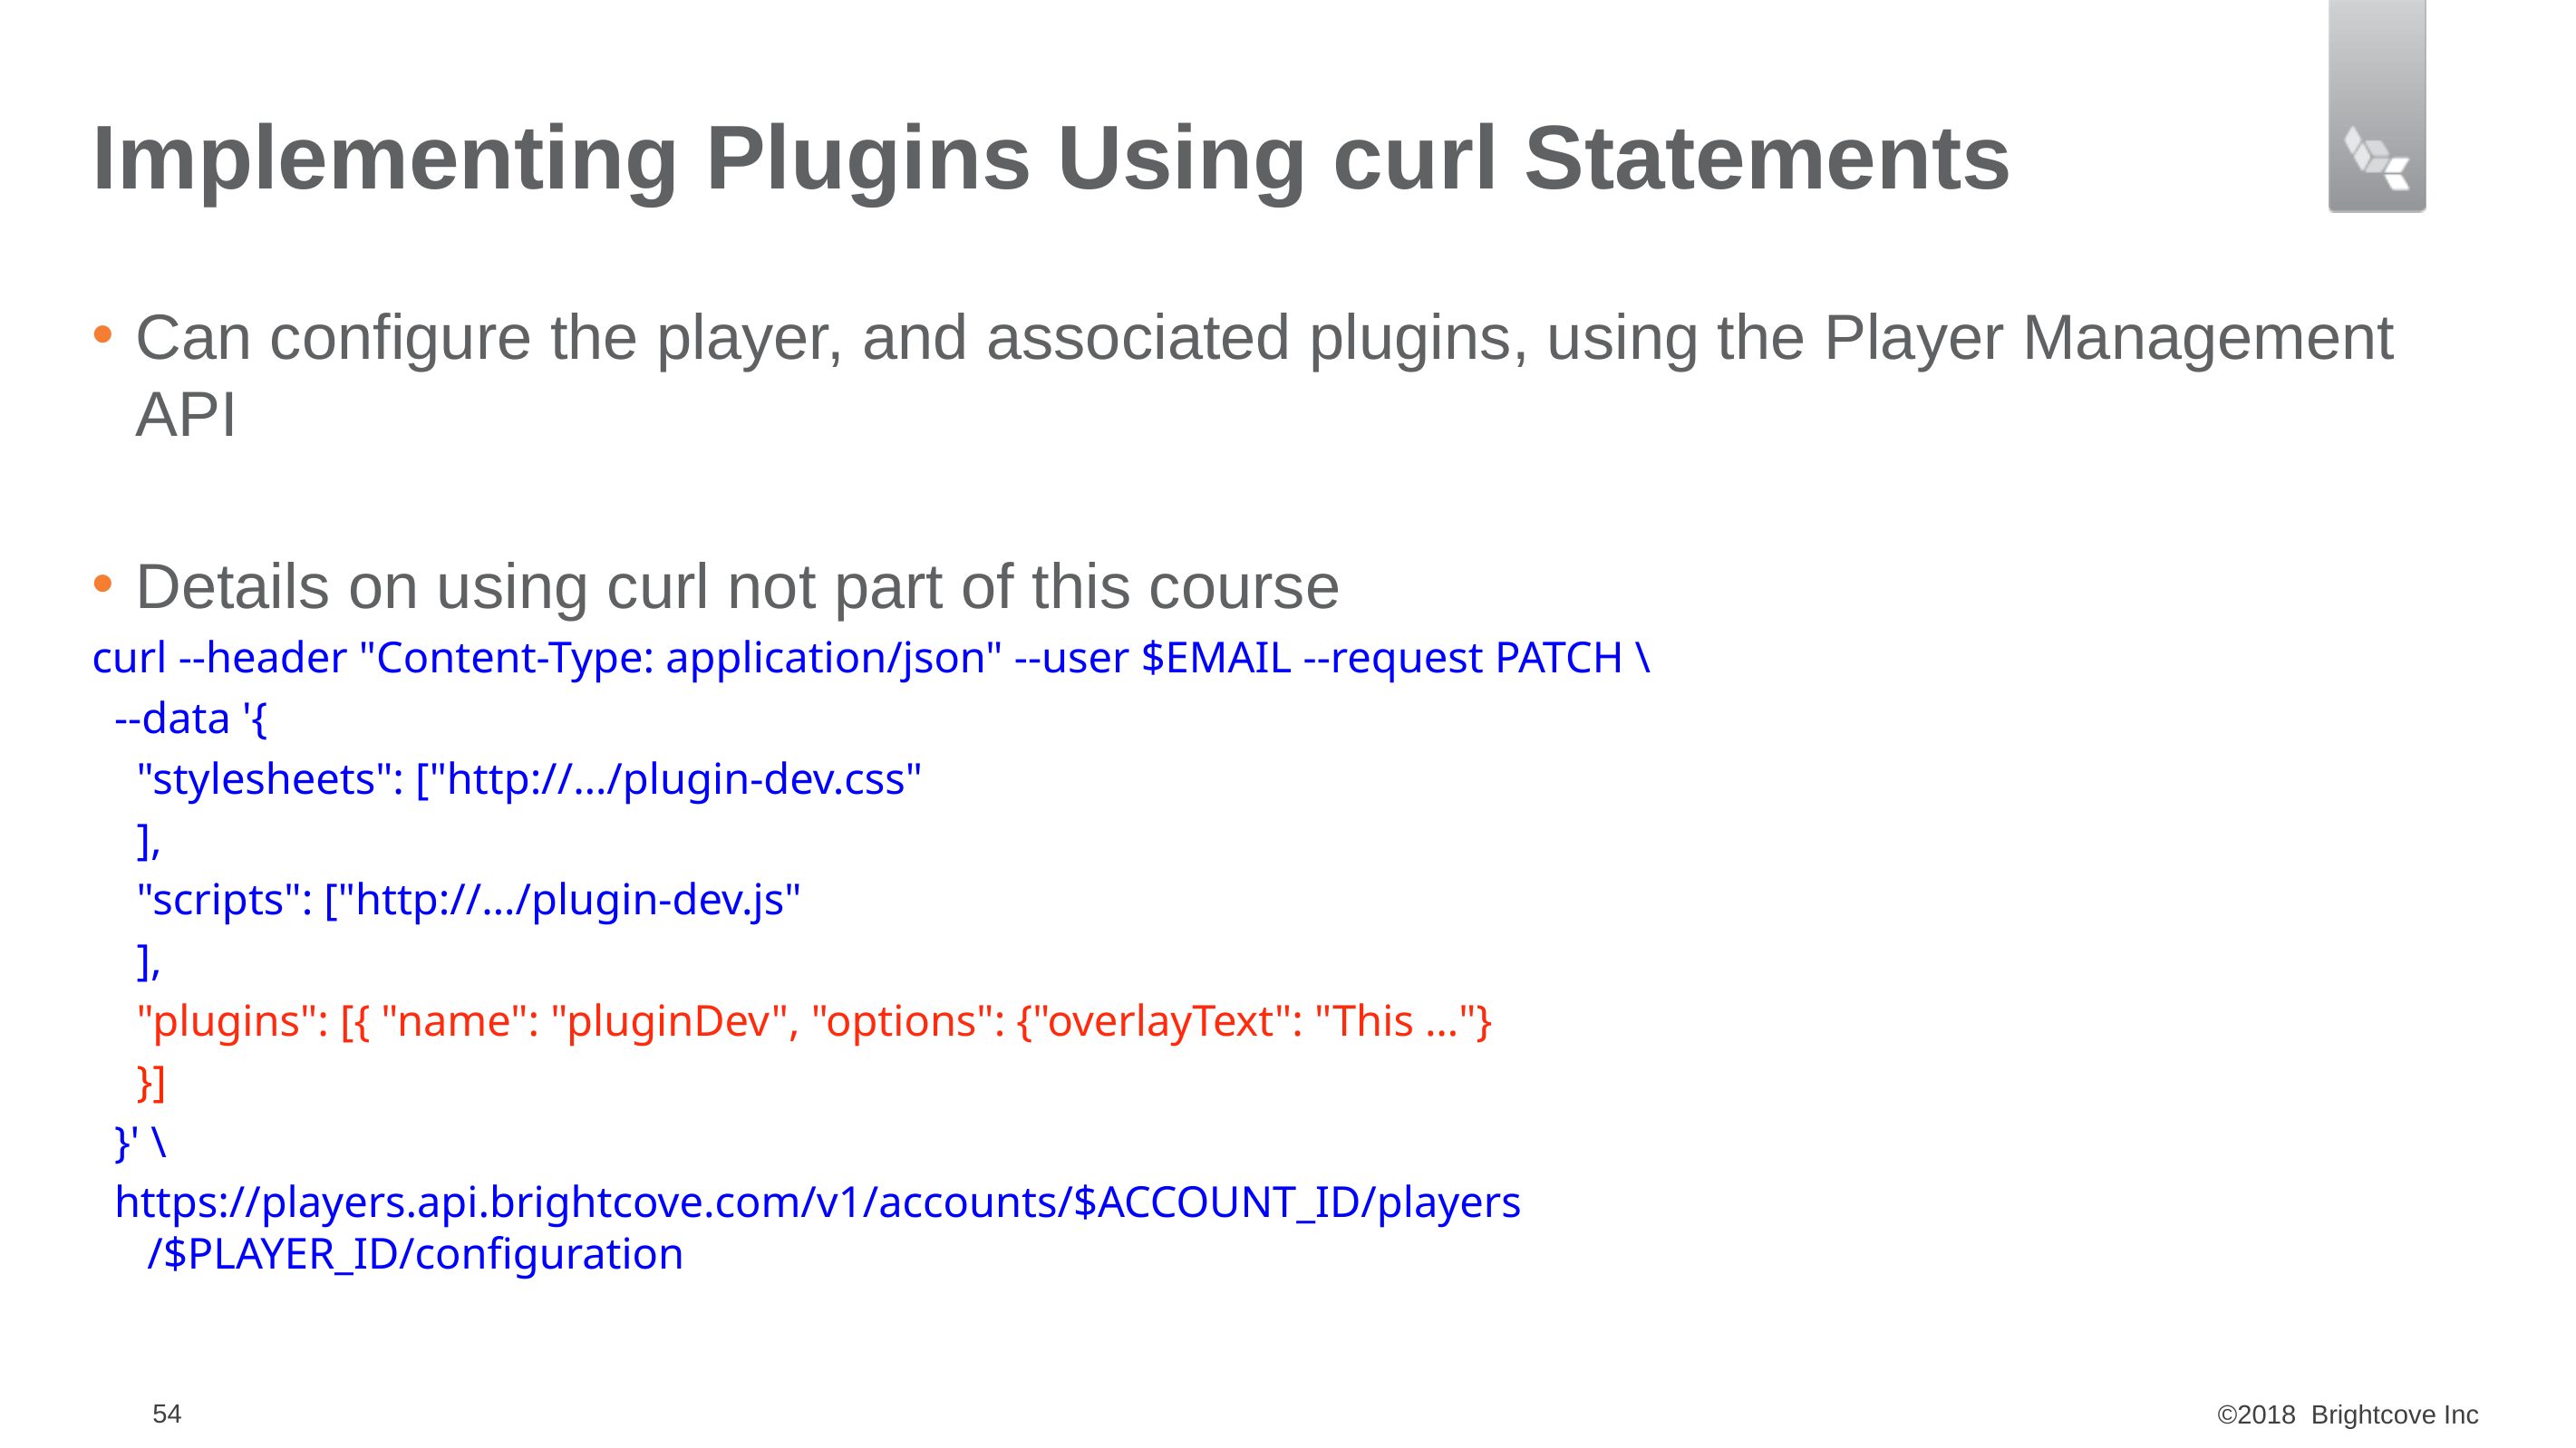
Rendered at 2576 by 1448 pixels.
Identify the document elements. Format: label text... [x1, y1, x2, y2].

title Implementing Plugins Using curl Statements [80, 43, 2271, 261]
picture [2329, 0, 2428, 213]
list Can configure the player, and associated plugins, using the Player Management API Details on using curl not part of this course curl --header "Content-Type: application/json" --user $EMAIL --request PATCH \ --data '{ "stylesheets": ["http://…/plugin-dev.css" ], "scripts": ["http://…/plugin-dev.js" ], "plugins": [{ "name": "pluginDev", "options": {"overlayText": "This …"} }] }' \ https://players.api.brightcove.com/v1/accounts/$ACCOUNT_ID/players /$PLAYER_ID/configuration [80, 283, 2442, 1303]
slide_number 54 [143, 1390, 189, 1434]
